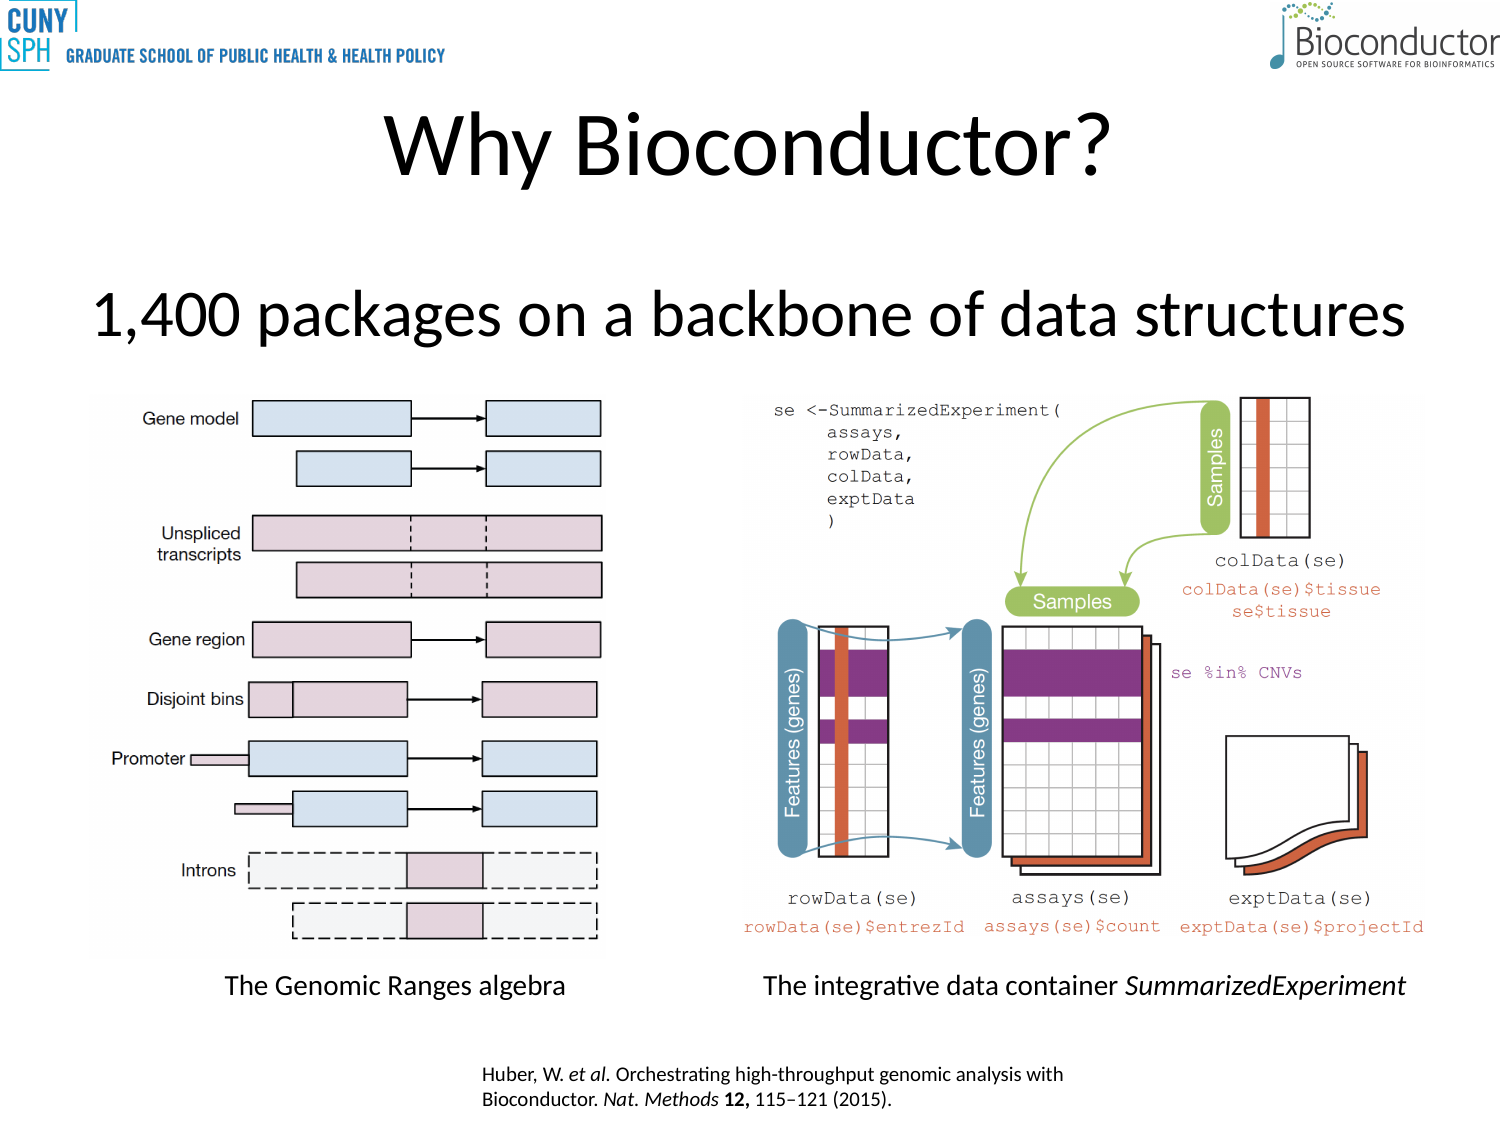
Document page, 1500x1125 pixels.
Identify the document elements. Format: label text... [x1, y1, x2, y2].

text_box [74, 394, 717, 1055]
picture [1270, 2, 1500, 69]
title Why Bioconductor? [75, 45, 1425, 233]
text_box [742, 394, 1428, 1010]
text_box Huber, W. et al. Orchestrating high-throughput genomic analysis with Bioconductor. Nat. Methods 12, 115–121 (2015). [467, 1053, 1142, 1118]
list 1,400 packages on a backbone of data structures [75, 262, 1425, 363]
picture [0, 0, 445, 71]
